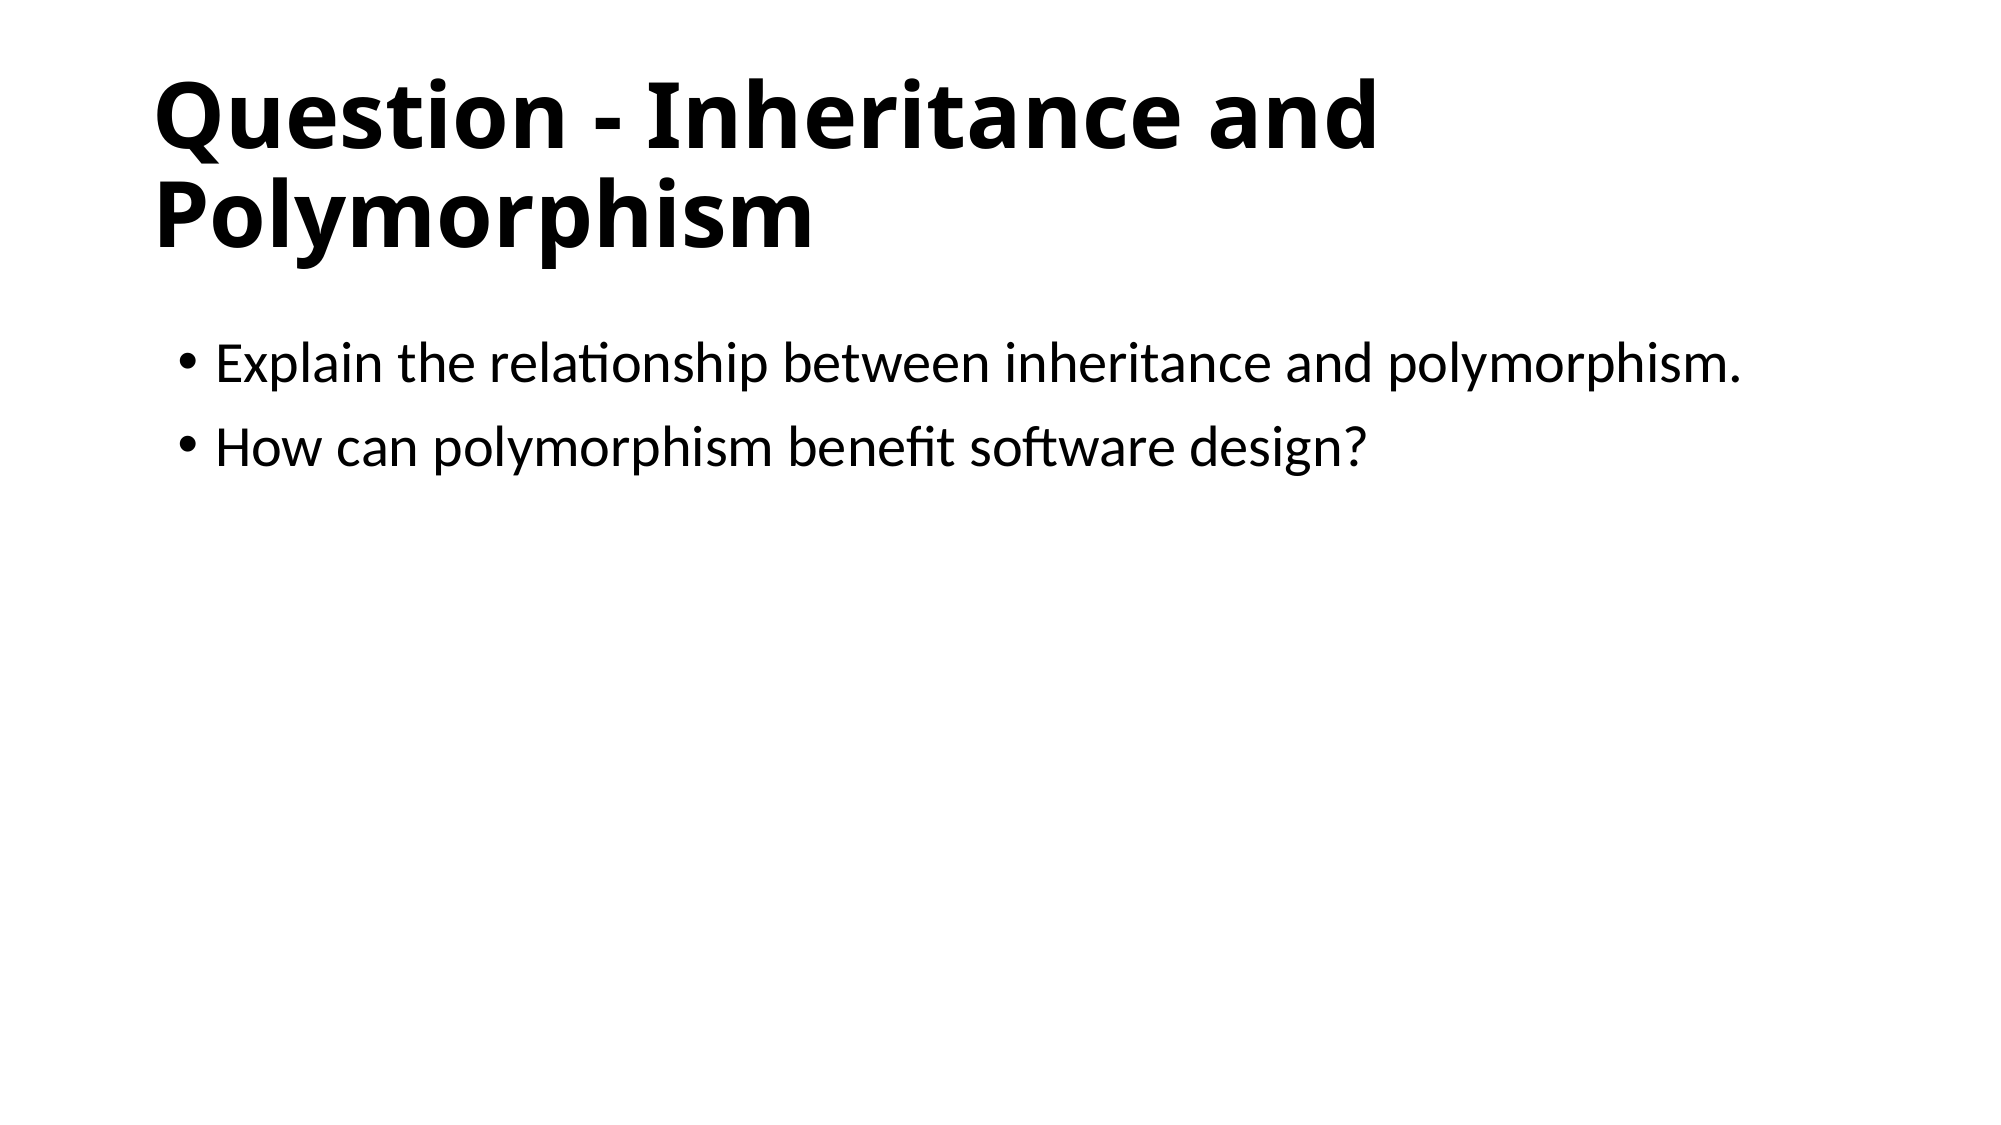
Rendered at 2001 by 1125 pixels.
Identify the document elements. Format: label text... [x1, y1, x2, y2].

text_box Explain the relationship between inheritance and polymorphism. How can polymorphism benefit software design? [162, 324, 1946, 1039]
text_box [137, 299, 1921, 1014]
title Question - Inheritance and Polymorphism [137, 59, 1863, 278]
